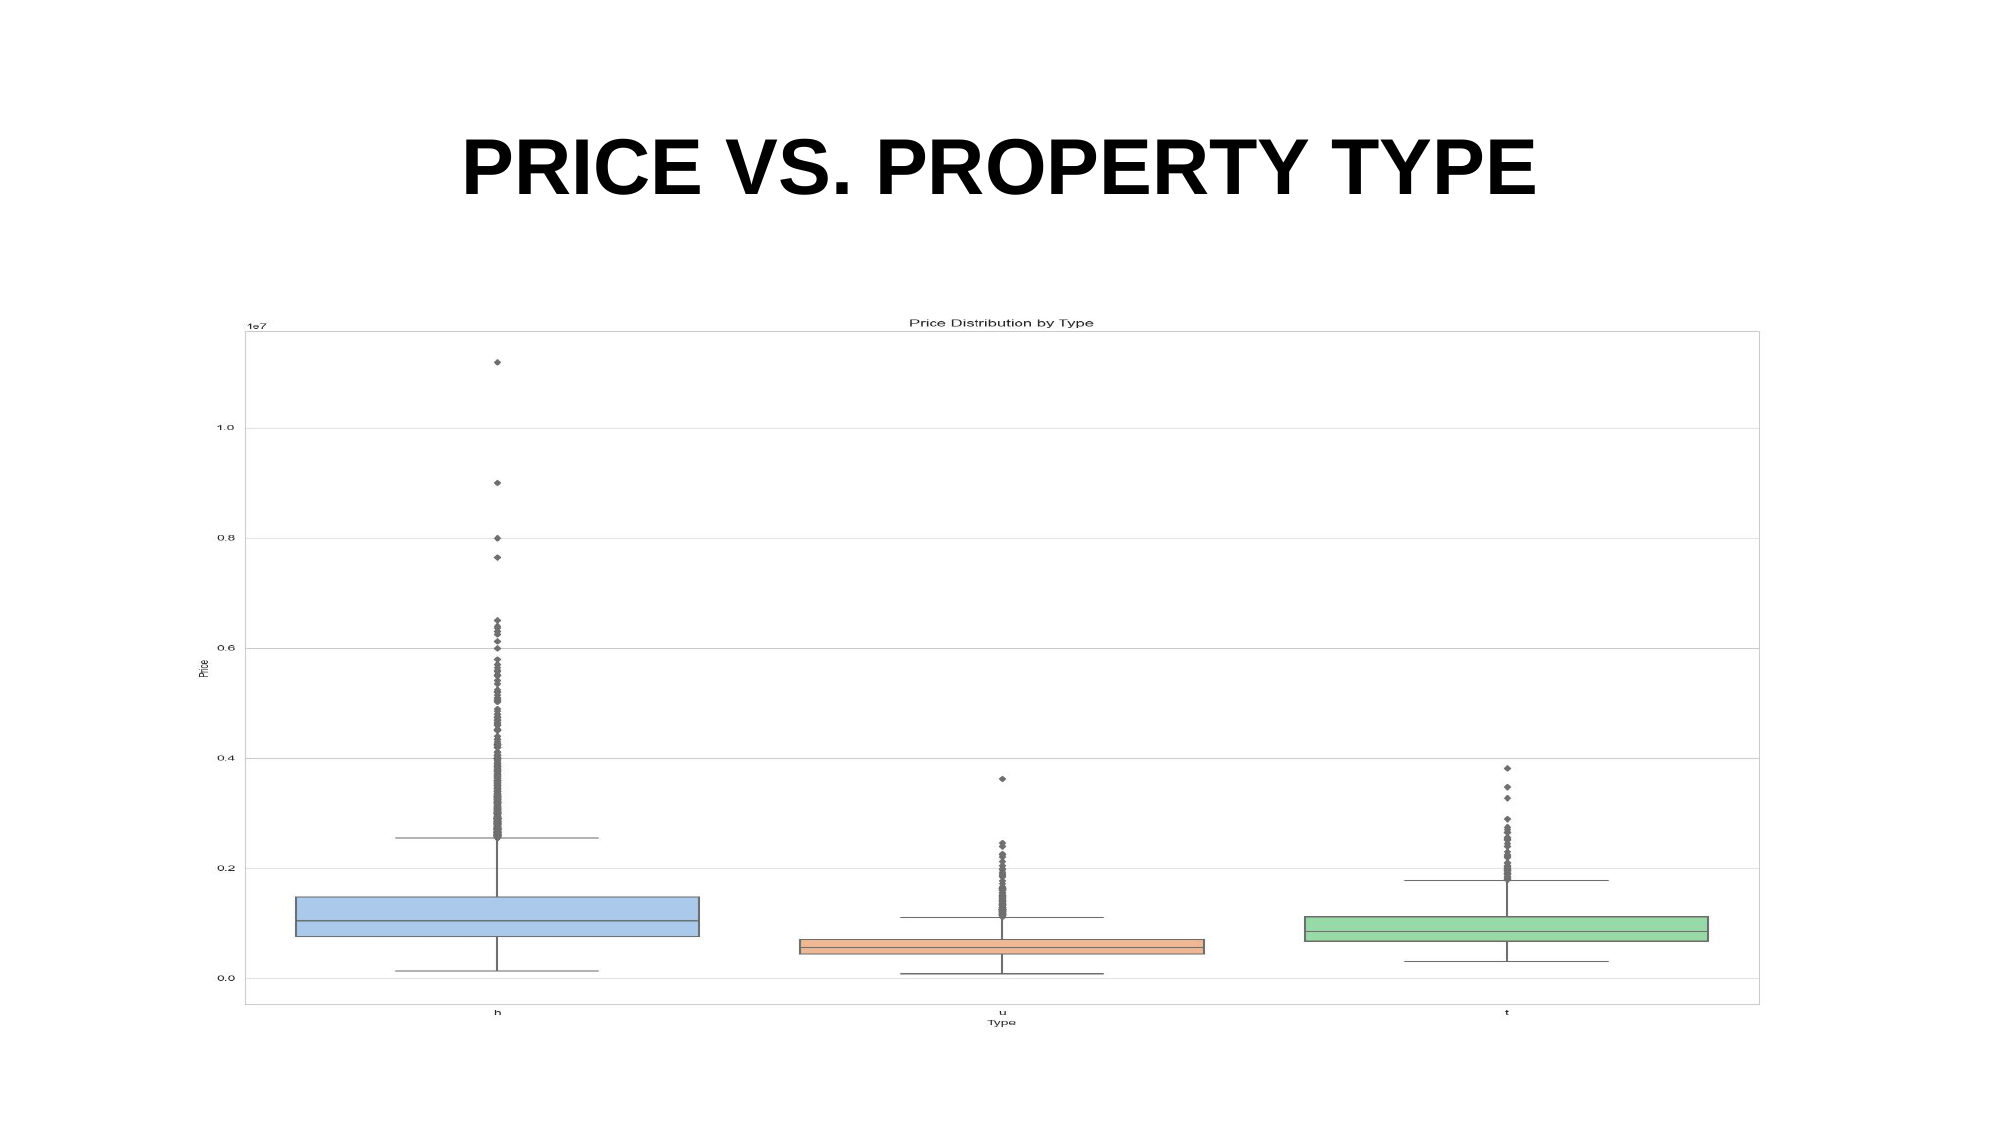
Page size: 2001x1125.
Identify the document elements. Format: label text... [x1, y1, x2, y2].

picture [0, 225, 1954, 1101]
title PRICE VS. PROPERTY TYPE [137, 59, 1863, 223]
